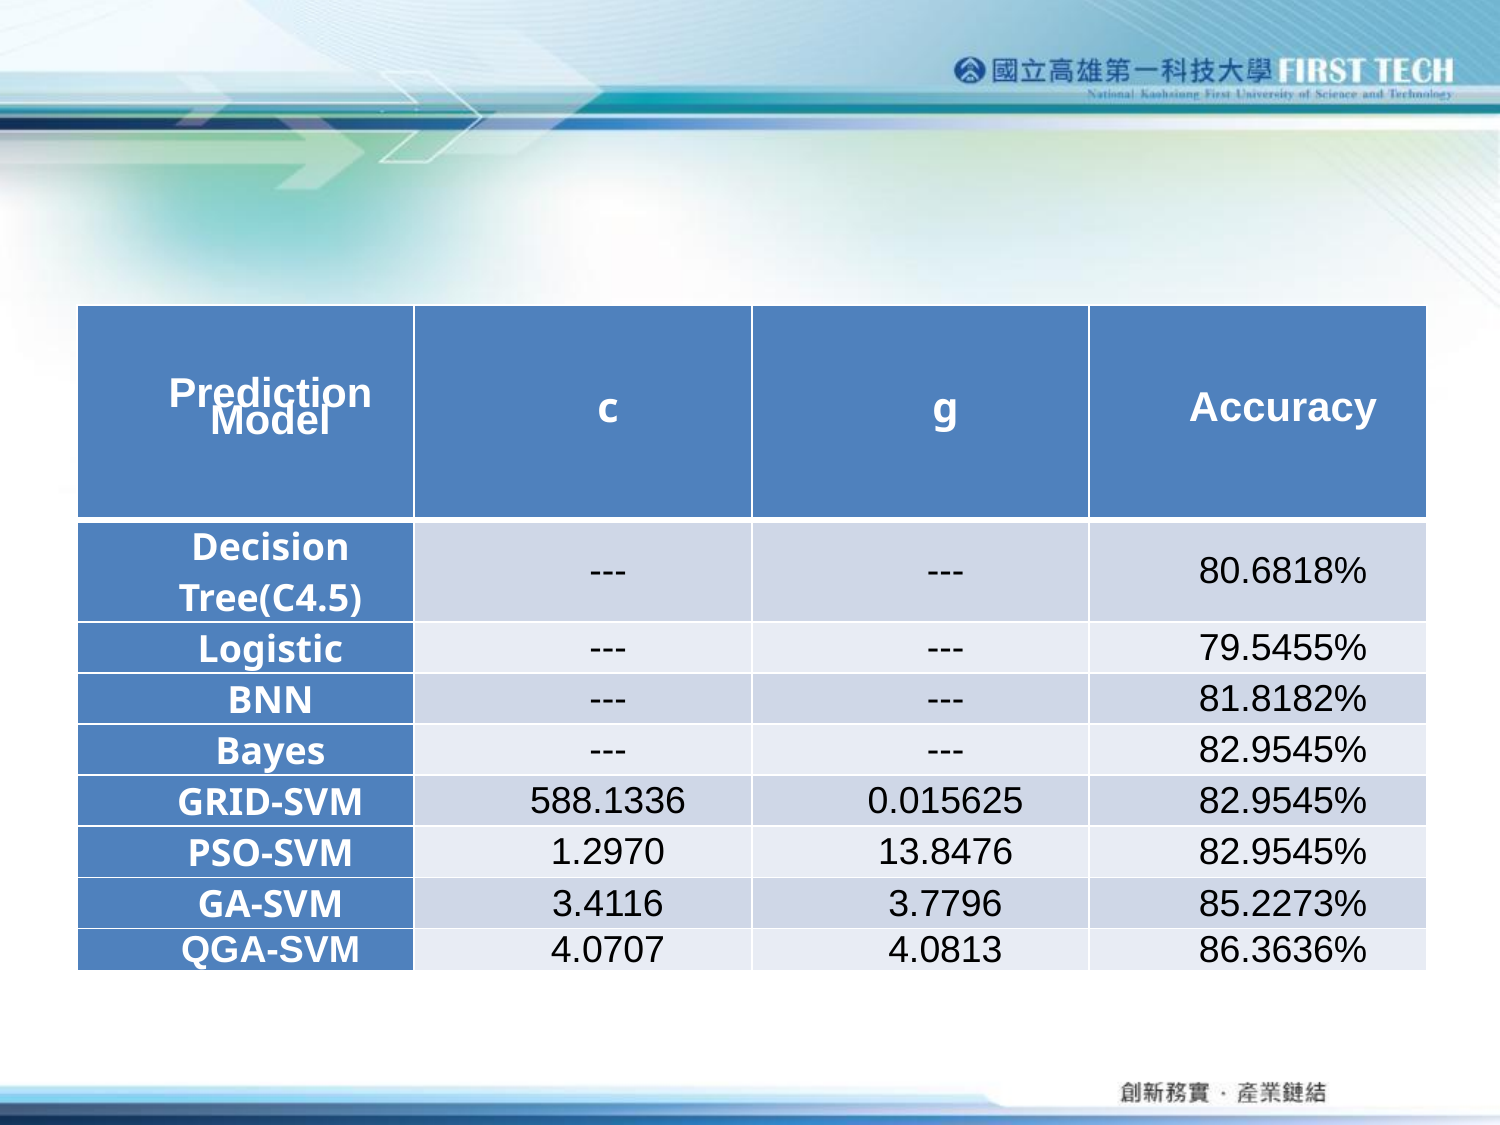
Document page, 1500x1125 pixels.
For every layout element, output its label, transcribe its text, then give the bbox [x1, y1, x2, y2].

table_header c [415, 306, 751, 517]
table_cell 3.7796 [753, 878, 1088, 928]
table_cell QGA-SVM [78, 929, 413, 970]
table_cell 79.5455% [1090, 623, 1426, 672]
table_cell 82.9545% [1090, 725, 1426, 774]
table_cell 82.9545% [1090, 827, 1426, 877]
table_cell 0.015625 [753, 776, 1088, 825]
table_header g [753, 306, 1088, 517]
table_cell 4.0813 [753, 929, 1088, 970]
table_cell --- [753, 623, 1088, 672]
table_cell --- [753, 523, 1088, 621]
table_cell 4.0707 [415, 929, 751, 970]
table_cell --- [415, 674, 751, 723]
table_header Accuracy [1090, 306, 1426, 517]
table_cell 13.8476 [753, 827, 1088, 877]
picture [0, 0, 1500, 1125]
table_cell --- [753, 674, 1088, 723]
table_cell Logistic [78, 623, 413, 672]
table_cell BNN [78, 674, 413, 723]
table_cell --- [415, 623, 751, 672]
table_cell --- [415, 523, 751, 621]
table_cell 86.3636% [1090, 929, 1426, 970]
table_cell GA-SVM [78, 878, 413, 928]
table_cell 81.8182% [1090, 674, 1426, 723]
table_cell 85.2273% [1090, 878, 1426, 928]
table_cell GRID-SVM [78, 776, 413, 825]
table_cell --- [753, 725, 1088, 774]
table_cell Decision Tree(C4.5) [78, 523, 413, 621]
table_cell 588.1336 [415, 776, 751, 825]
table_cell 82.9545% [1090, 776, 1426, 825]
table_cell 1.2970 [415, 827, 751, 877]
table_header Prediction Model [78, 306, 413, 517]
table_cell PSO-SVM [78, 827, 413, 877]
table_cell Bayes [78, 725, 413, 774]
table_cell 3.4116 [415, 878, 751, 928]
table_cell 80.6818% [1090, 523, 1426, 621]
table_cell --- [415, 725, 751, 774]
